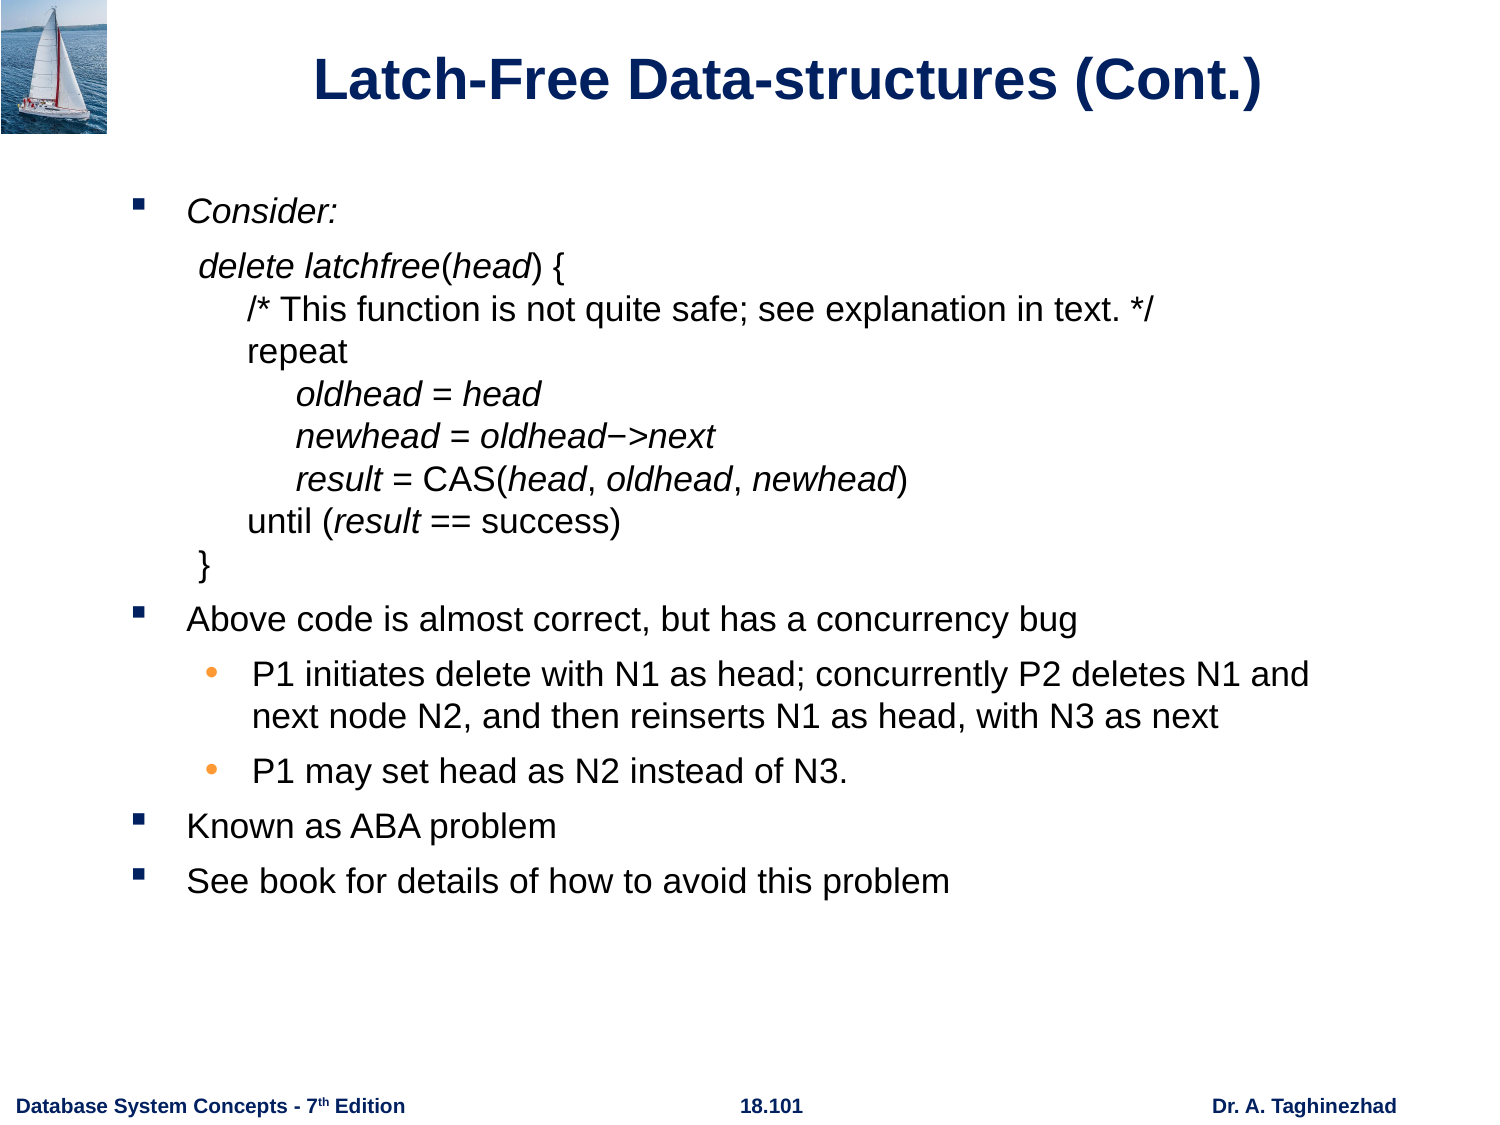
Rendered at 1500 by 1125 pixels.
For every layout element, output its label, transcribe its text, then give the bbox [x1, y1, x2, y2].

title Latch-Free Data-structures (Cont.) [125, 18, 1452, 120]
list Consider: delete latchfree(head) { /* This function is not quite safe; see explanation in text. */ repeat oldhead = head newhead = oldhead−>next result = CAS(head, oldhead, newhead) until (result == success) } Above code is almost correct, but has a concurrency bug P1 initiates delete with N1 as head; concurrently P2 deletes N1 and next node N2, and then reinserts N1 as head, with N3 as next P1 may set head as N2 instead of N3. Known as ABA problem See book for details of how to avoid this problem [115, 180, 1382, 1062]
picture [1, 0, 107, 134]
